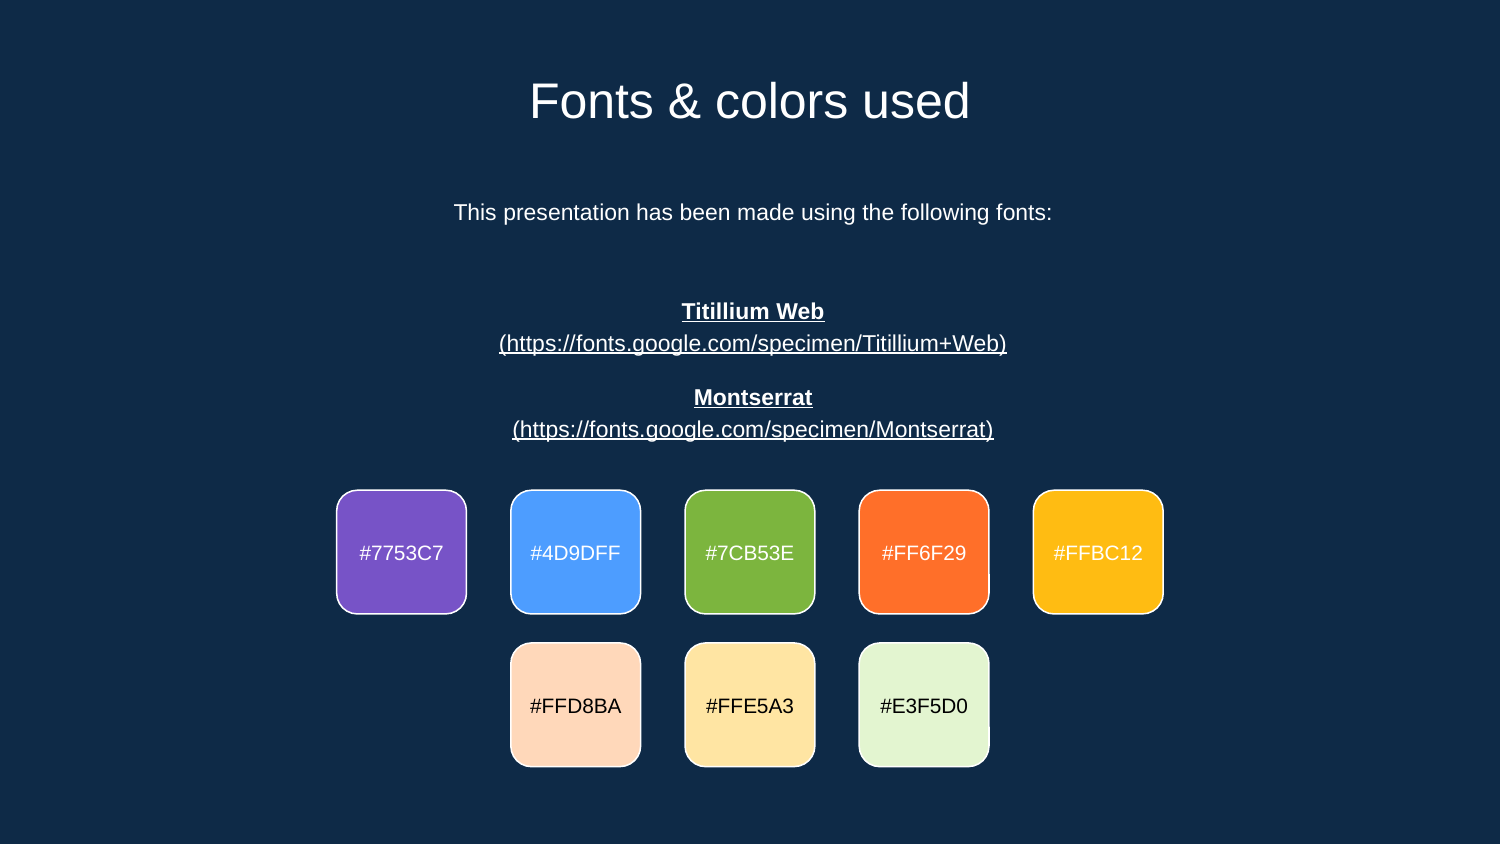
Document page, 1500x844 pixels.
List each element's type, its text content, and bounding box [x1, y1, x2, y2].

text_box [685, 589, 815, 614]
title Fonts & colors used [171, 53, 1328, 133]
text_box #7CB53E [685, 515, 815, 589]
text_box [859, 741, 989, 767]
text_box [510, 589, 641, 614]
text_box [510, 741, 641, 767]
text_box [859, 490, 989, 515]
text_box [510, 490, 641, 515]
text_box #4D9DFF [510, 515, 641, 589]
text_box [1033, 490, 1164, 515]
text_box [510, 642, 641, 668]
text_box #FFBC12 [1033, 515, 1164, 589]
list Titillium Web (https://fonts.google.com/specimen/Titillium+Web) Montserrat (https://fonts.google.com/specimen/Montserrat) [175, 264, 1332, 470]
text_box #E3F5D0 [859, 668, 989, 741]
text_box #FFD8BA [510, 668, 641, 741]
text_box [685, 490, 815, 515]
text_box #7753C7 [336, 515, 467, 589]
text_box [859, 642, 989, 668]
text_box [859, 589, 989, 614]
list This presentation has been made using the following fonts: [175, 178, 1332, 251]
text_box #FF6F29 [859, 515, 989, 589]
text_box [336, 490, 467, 515]
text_box [685, 642, 815, 668]
text_box #FFE5A3 [685, 668, 815, 741]
text_box [1033, 589, 1164, 614]
text_box [336, 589, 467, 614]
text_box [685, 741, 815, 767]
